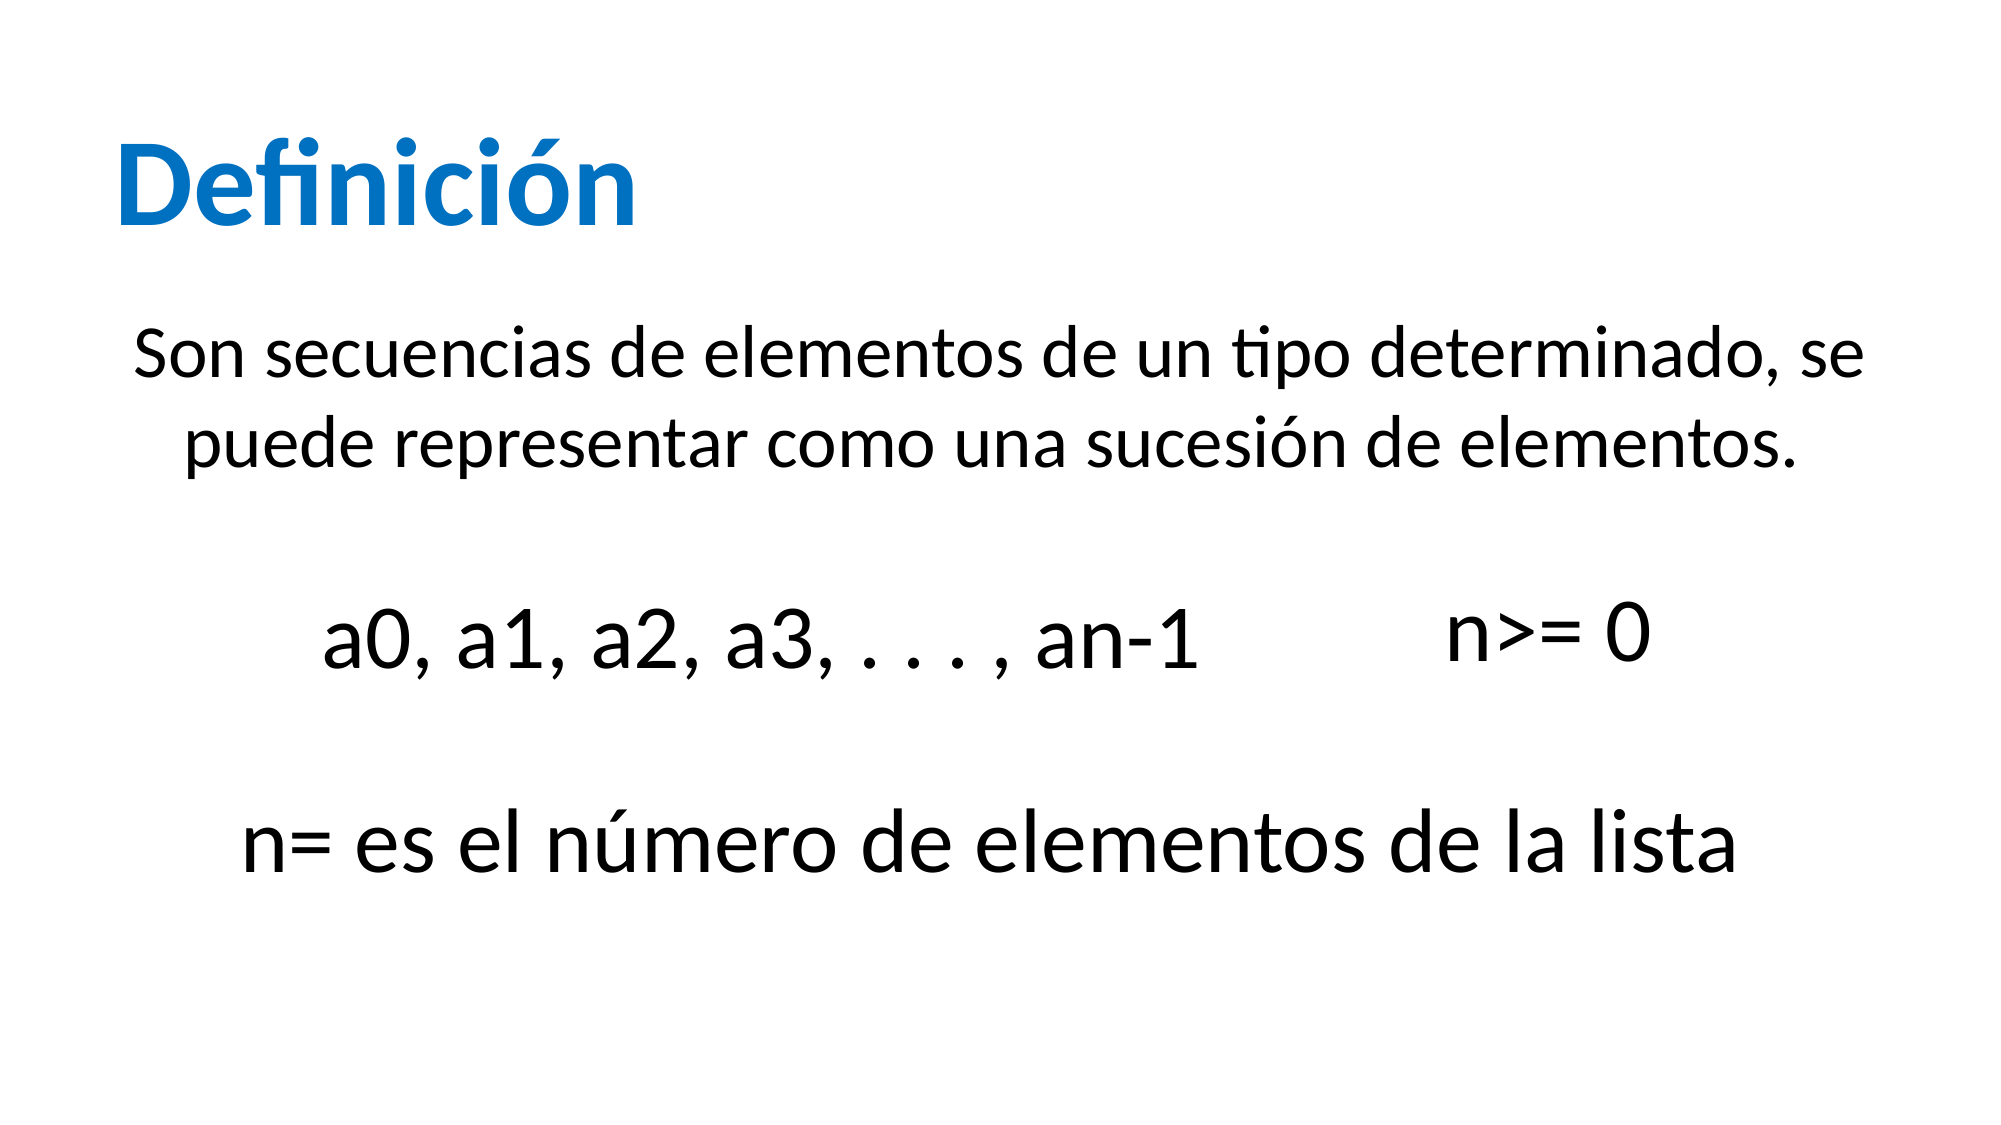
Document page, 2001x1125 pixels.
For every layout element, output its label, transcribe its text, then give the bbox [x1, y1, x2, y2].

text_box n= es el número de elementos de la lista [196, 773, 1804, 898]
text_box n>= 0 [1405, 562, 1690, 688]
text_box a0, a1, a2, a3, . . . , an-1 [288, 569, 1235, 695]
text_box Definición [99, 92, 702, 258]
text_box Son secuencias de elementos de un tipo determinado, se puede representar como una sucesión de elementos. [70, 295, 1930, 491]
